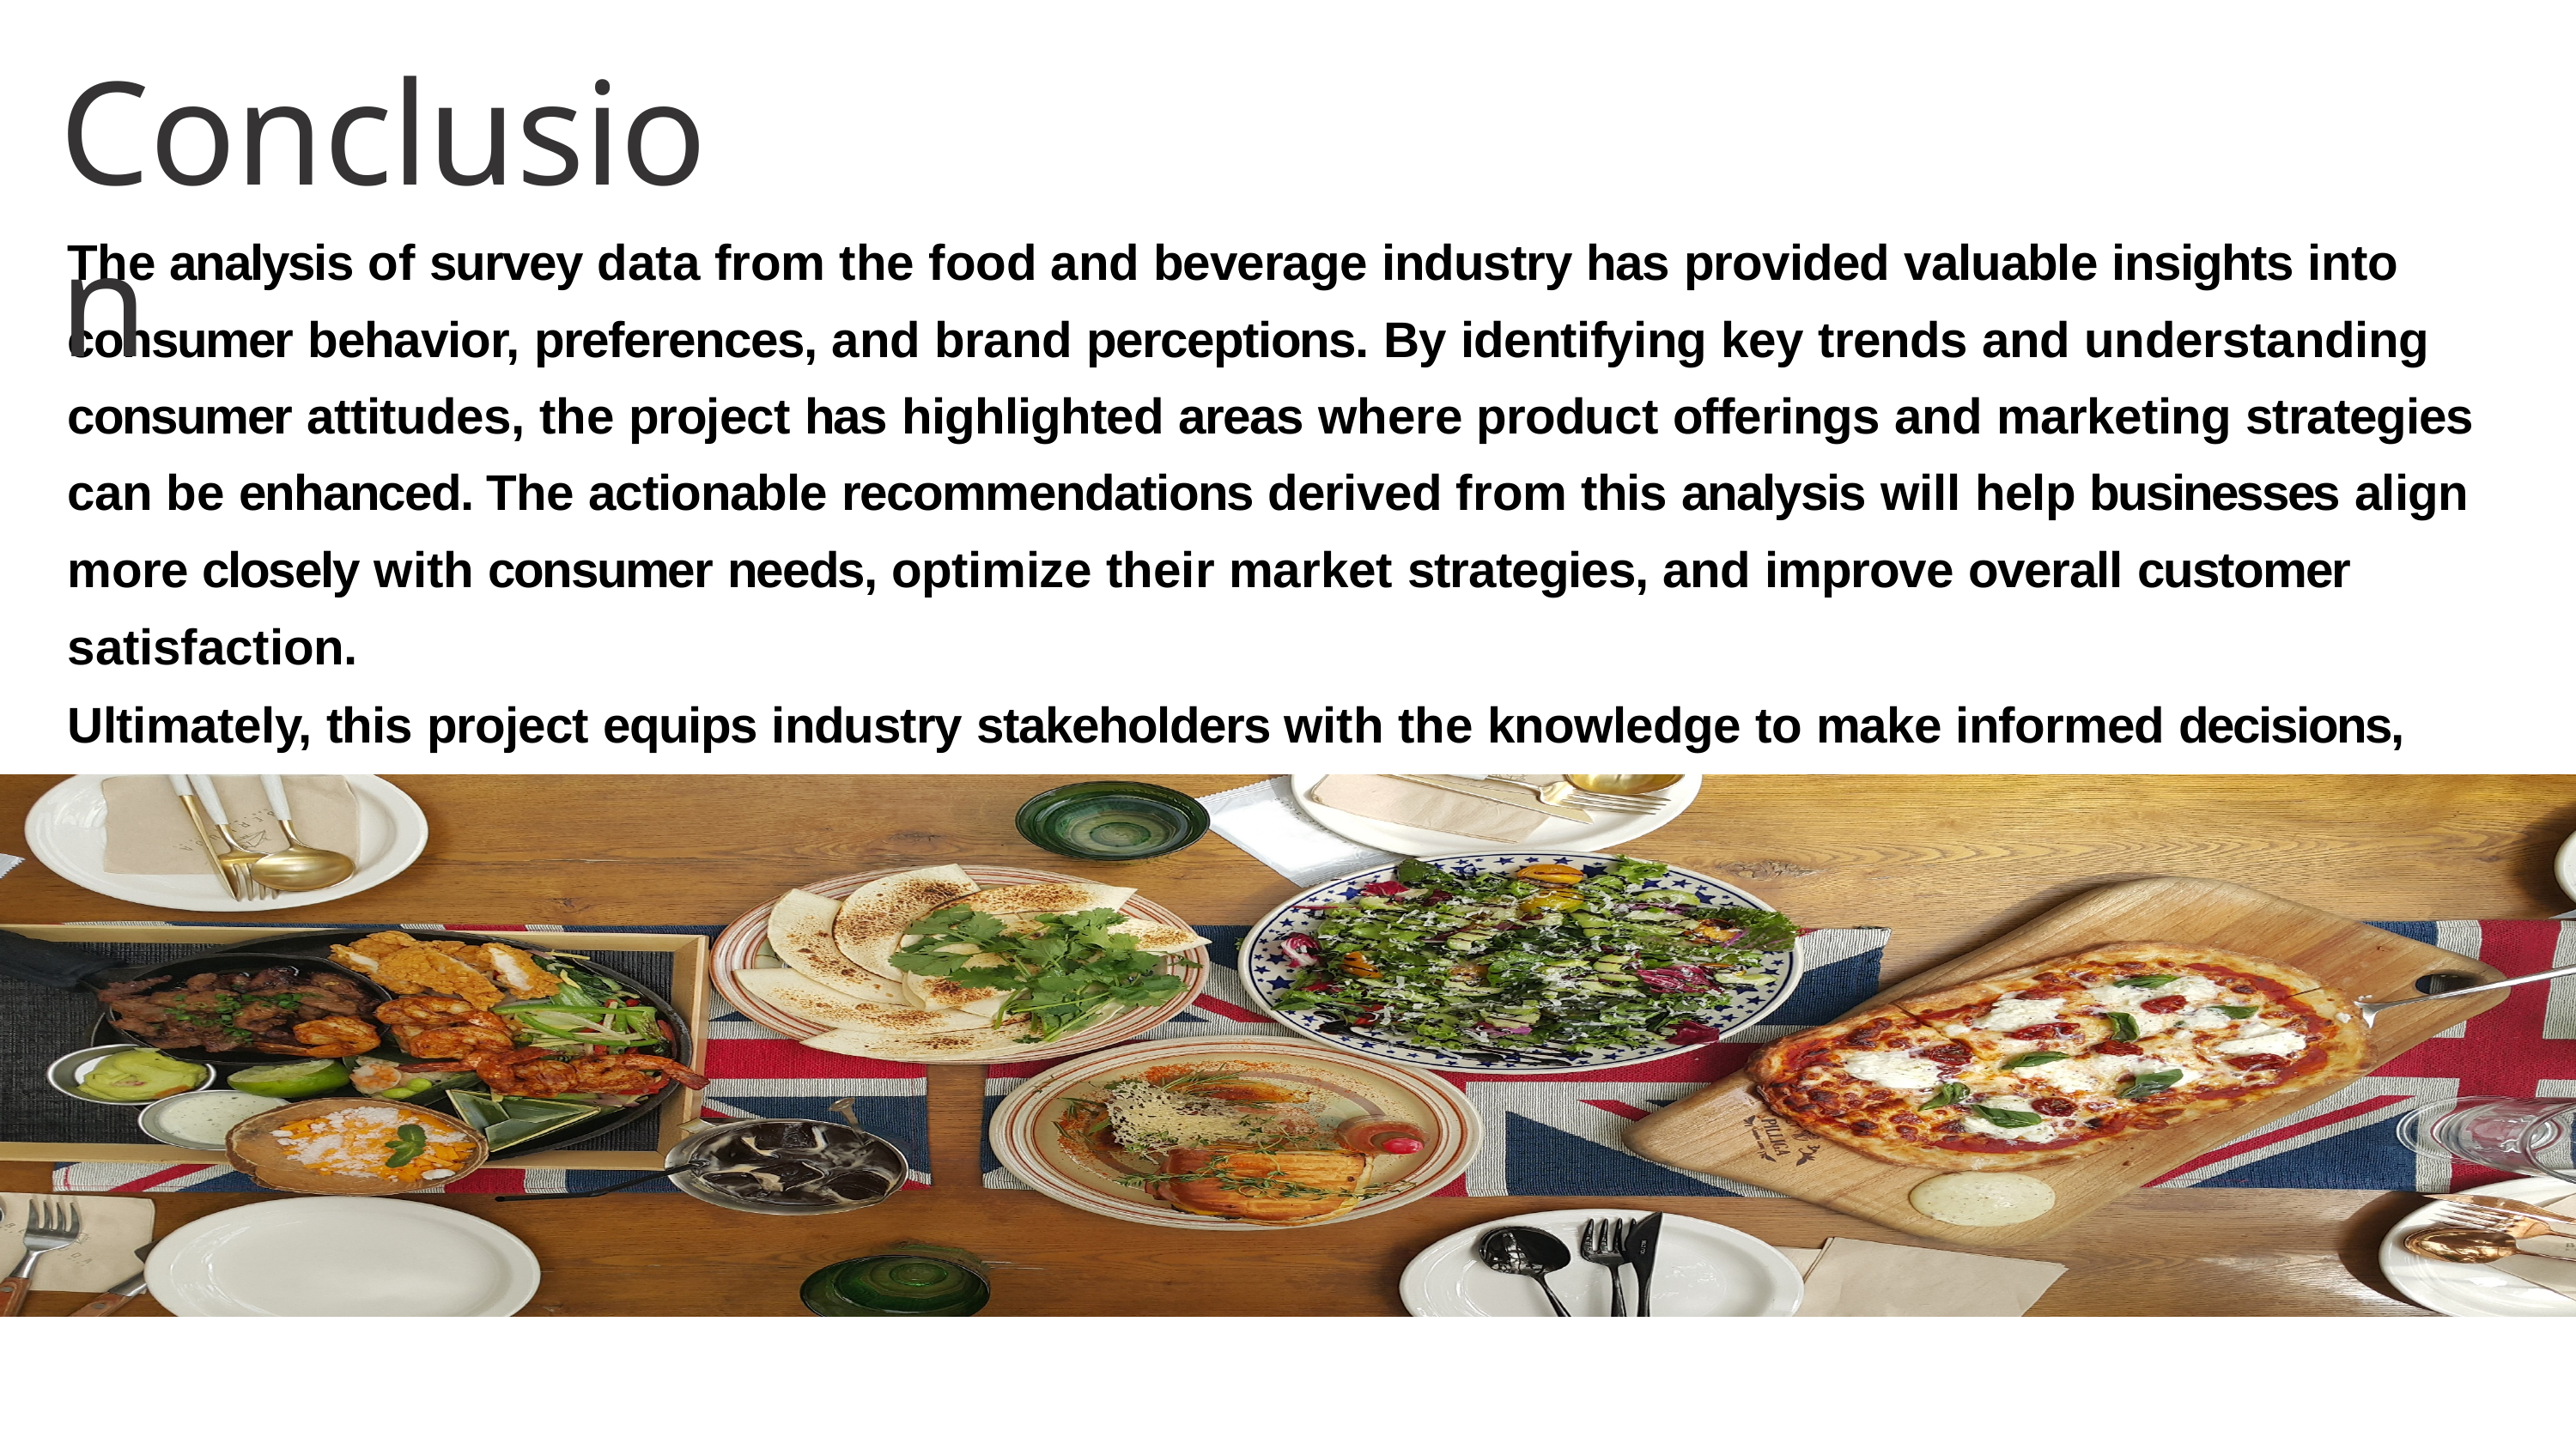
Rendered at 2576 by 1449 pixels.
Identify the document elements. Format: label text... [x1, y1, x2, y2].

picture [0, 774, 2576, 1317]
title Conclusion [58, 40, 765, 386]
text_box The analysis of survey data from the food and beverage industry has provided valuable insights into consumer behavior, preferences, and brand perceptions. By identifying key trends and understanding consumer attitudes, the project has highlighted areas where product offerings and marketing strategies can be enhanced. The actionable recommendations derived from this analysis will help businesses align more closely with consumer needs, optimize their market strategies, and improve overall customer satisfaction. Ultimately, this project equips industry stakeholders with the knowledge to make informed decisions, drive strategic improvements, and strengthen their competitive position in the market. [65, 211, 2554, 771]
